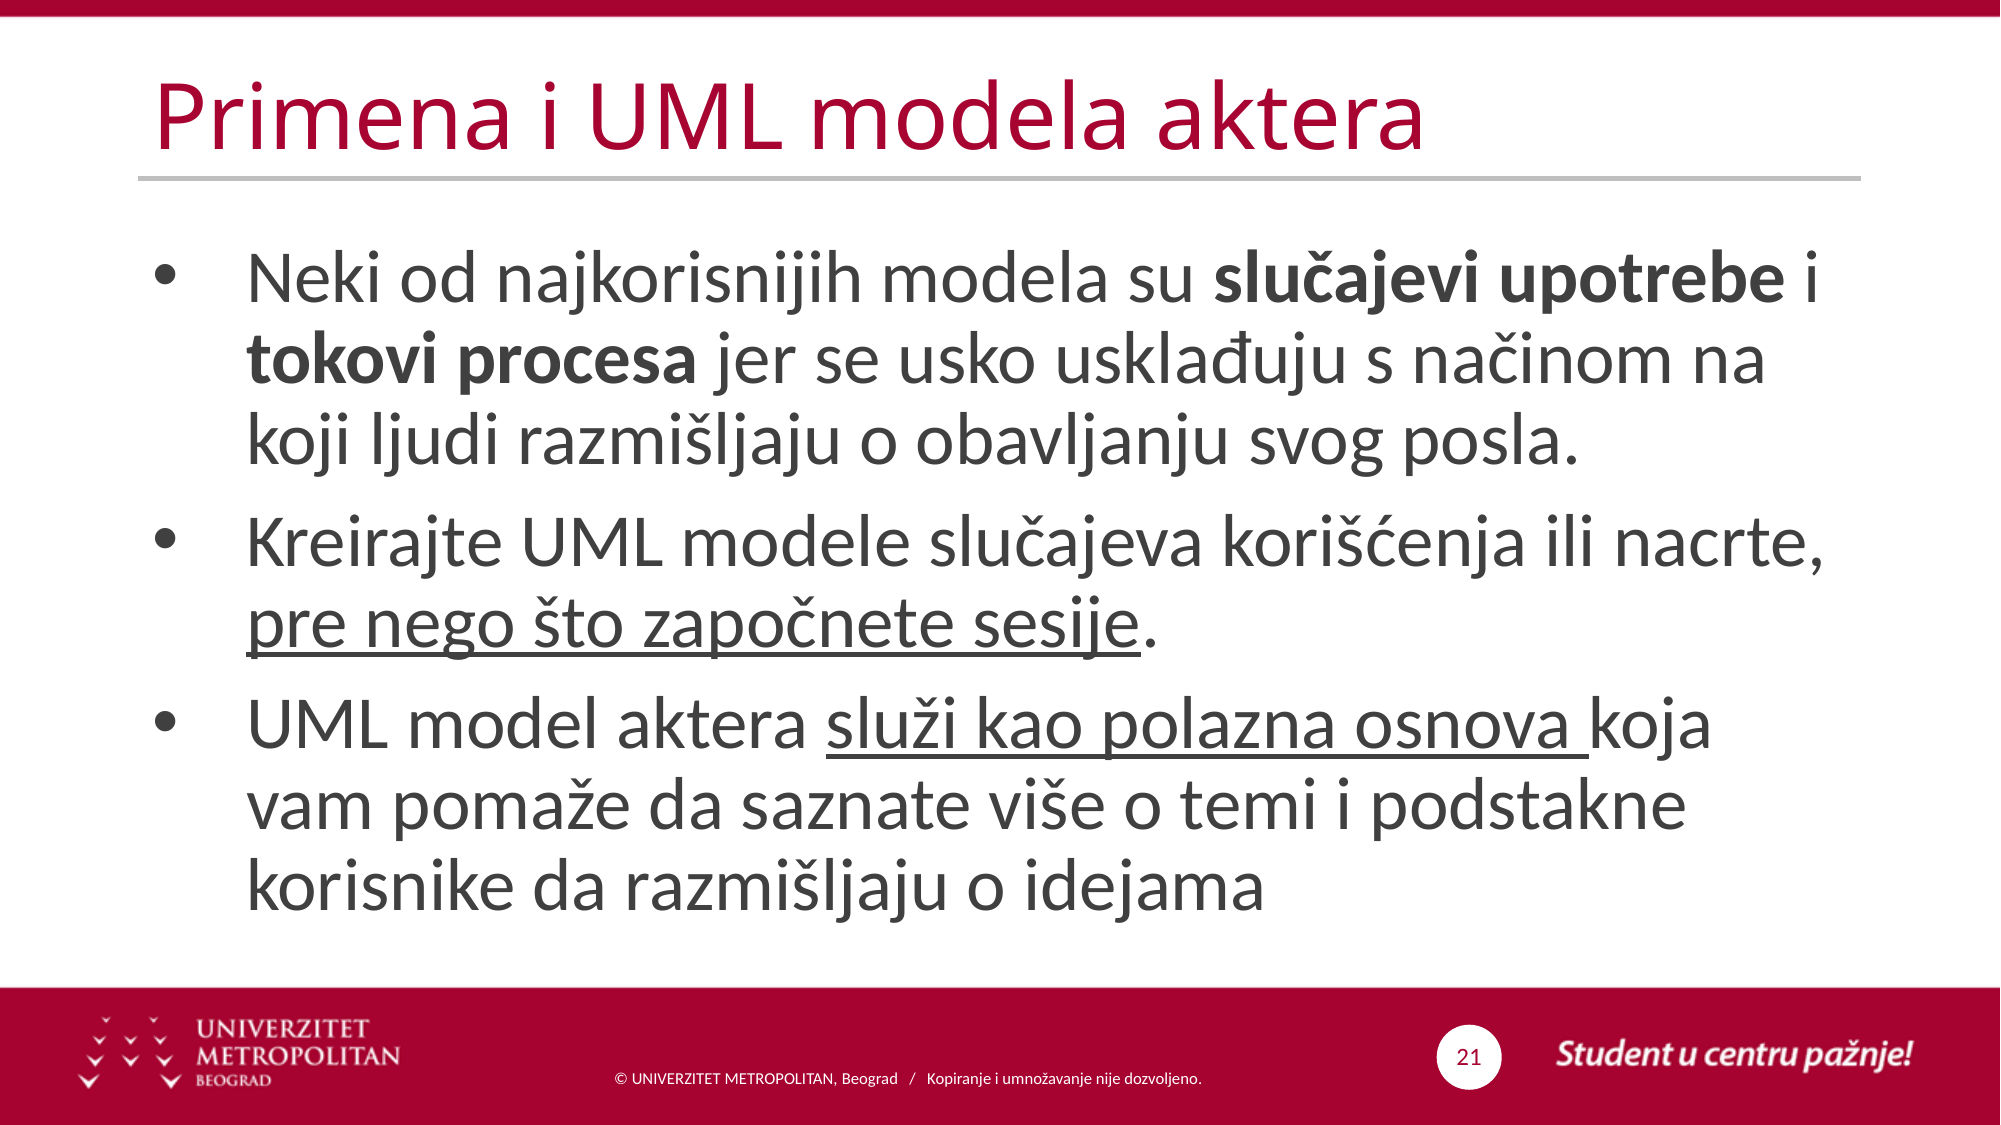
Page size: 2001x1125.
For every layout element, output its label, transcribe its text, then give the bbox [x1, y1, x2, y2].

picture [0, 0, 2000, 1125]
title Primena i UML modela aktera [137, 63, 1863, 202]
list Neki od najkorisnijih modela su slučajevi upotrebe i tokovi procesa jer se usko usklađuju s načinom na koji ljudi razmišljaju o obavljanju svog posla. Kreirajte UML modele slučajeva korišćenja ili nacrte, pre nego što započnete sesije. UML model aktera služi kao polazna osnova koja vam pomaže da saznate više o temi i podstakne korisnike da razmišljaju o idejama [137, 230, 1863, 944]
